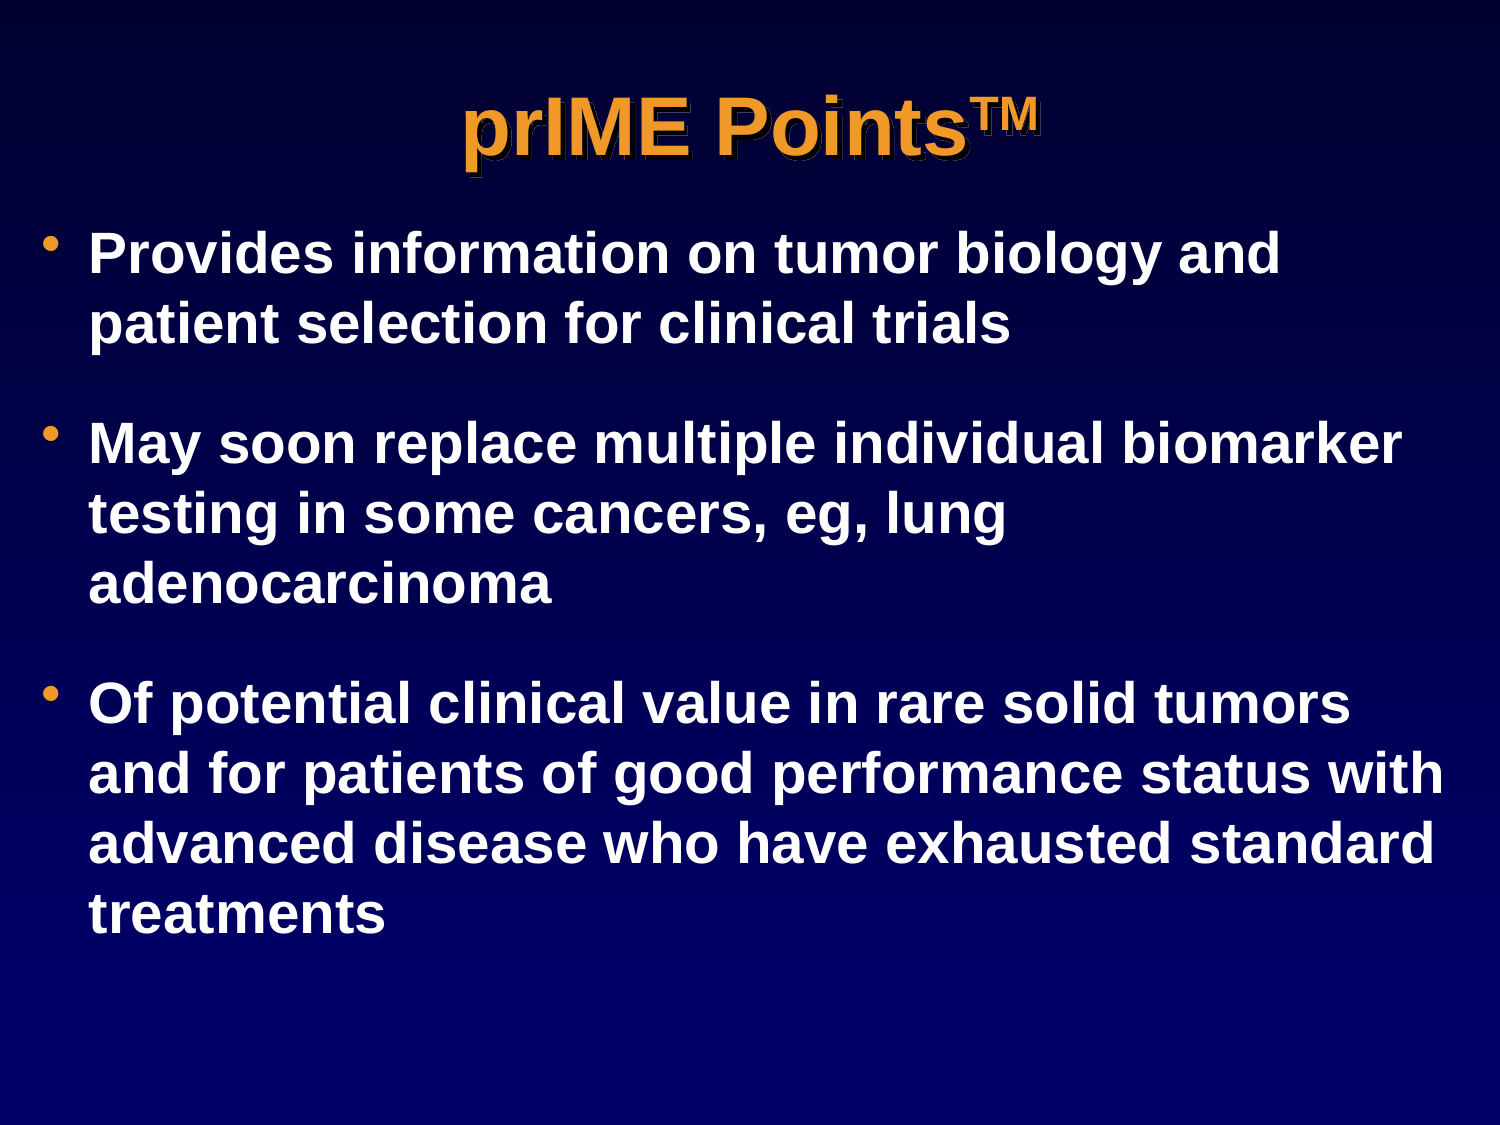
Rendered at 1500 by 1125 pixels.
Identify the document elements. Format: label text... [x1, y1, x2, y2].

title prIME PointsTM [55, 35, 1445, 208]
list Provides information on tumor biology and patient selection for clinical trials May soon replace multiple individual biomarker testing in some cancers, eg, lung adenocarcinoma Of potential clinical value in rare solid tumors and for patients of good performance status with advanced disease who have exhausted standard treatments [17, 208, 1471, 951]
